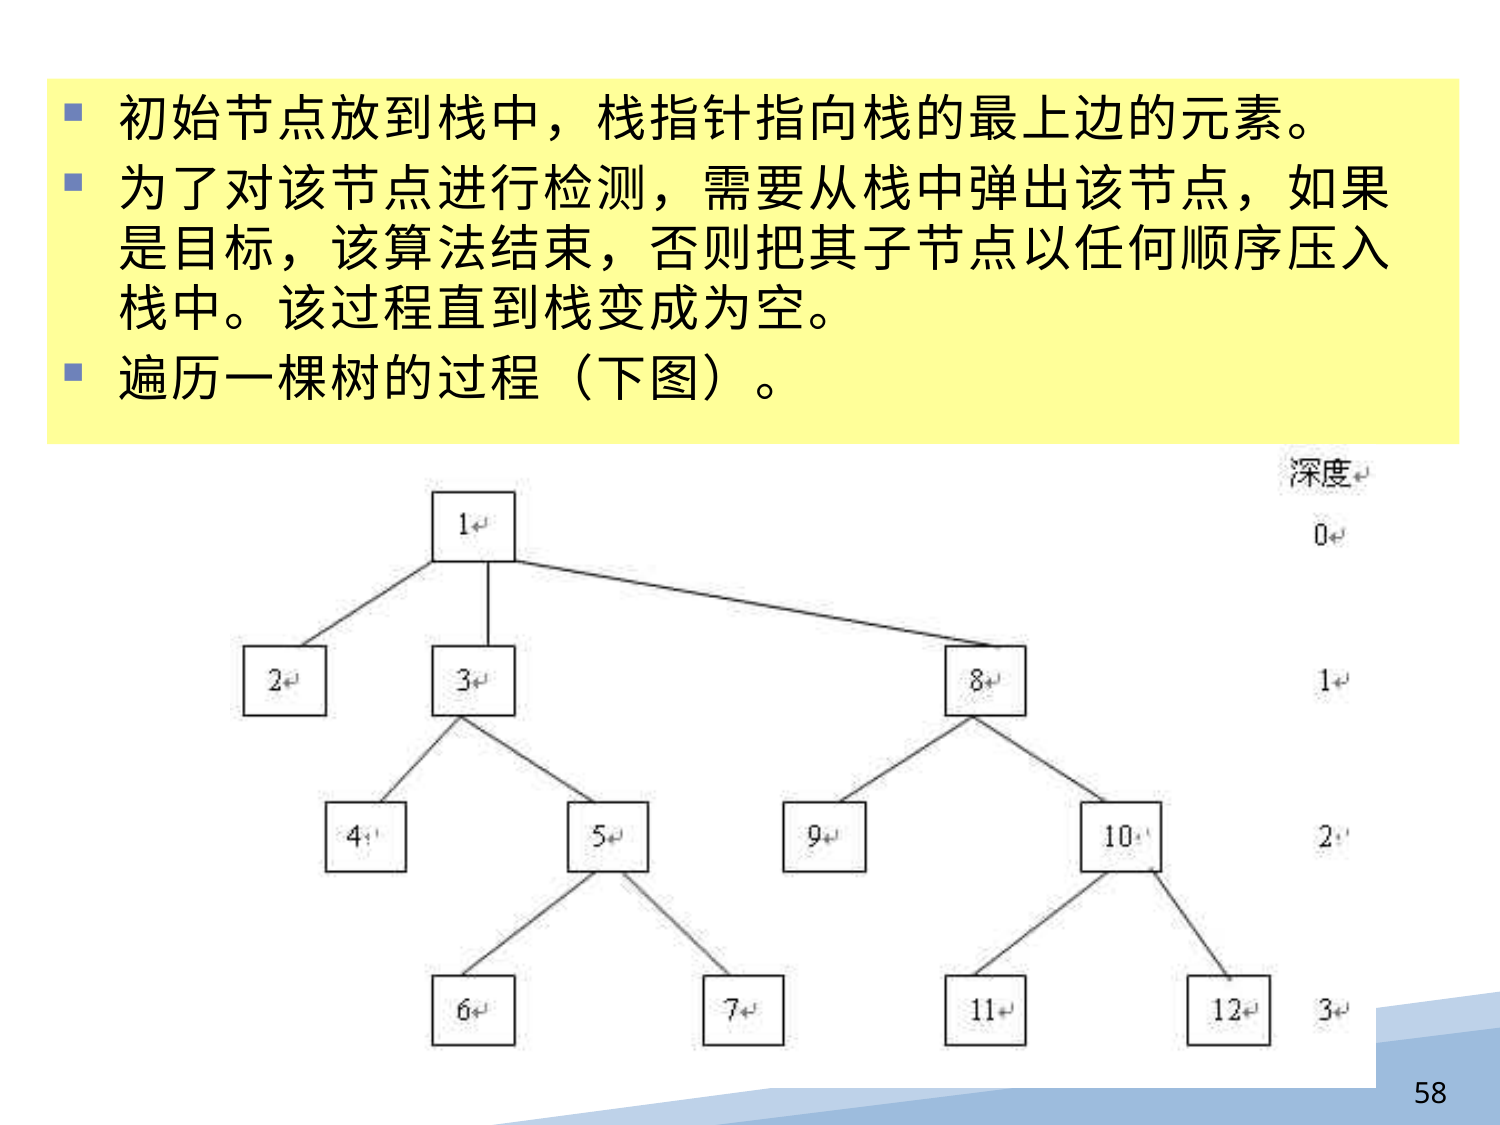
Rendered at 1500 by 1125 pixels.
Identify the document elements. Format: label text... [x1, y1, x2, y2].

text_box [492, 991, 1500, 1125]
list 初始节点放到栈中，栈指针指向栈的最上边的元素。 为了对该节点进行检测，需要从栈中弹出该节点，如果是目标，该算法结束，否则把其子节点以任何顺序压入栈中。该过程直到栈变成为空。 遍历一棵树的过程（下图）。 [47, 78, 1460, 445]
picture [230, 444, 1377, 1089]
